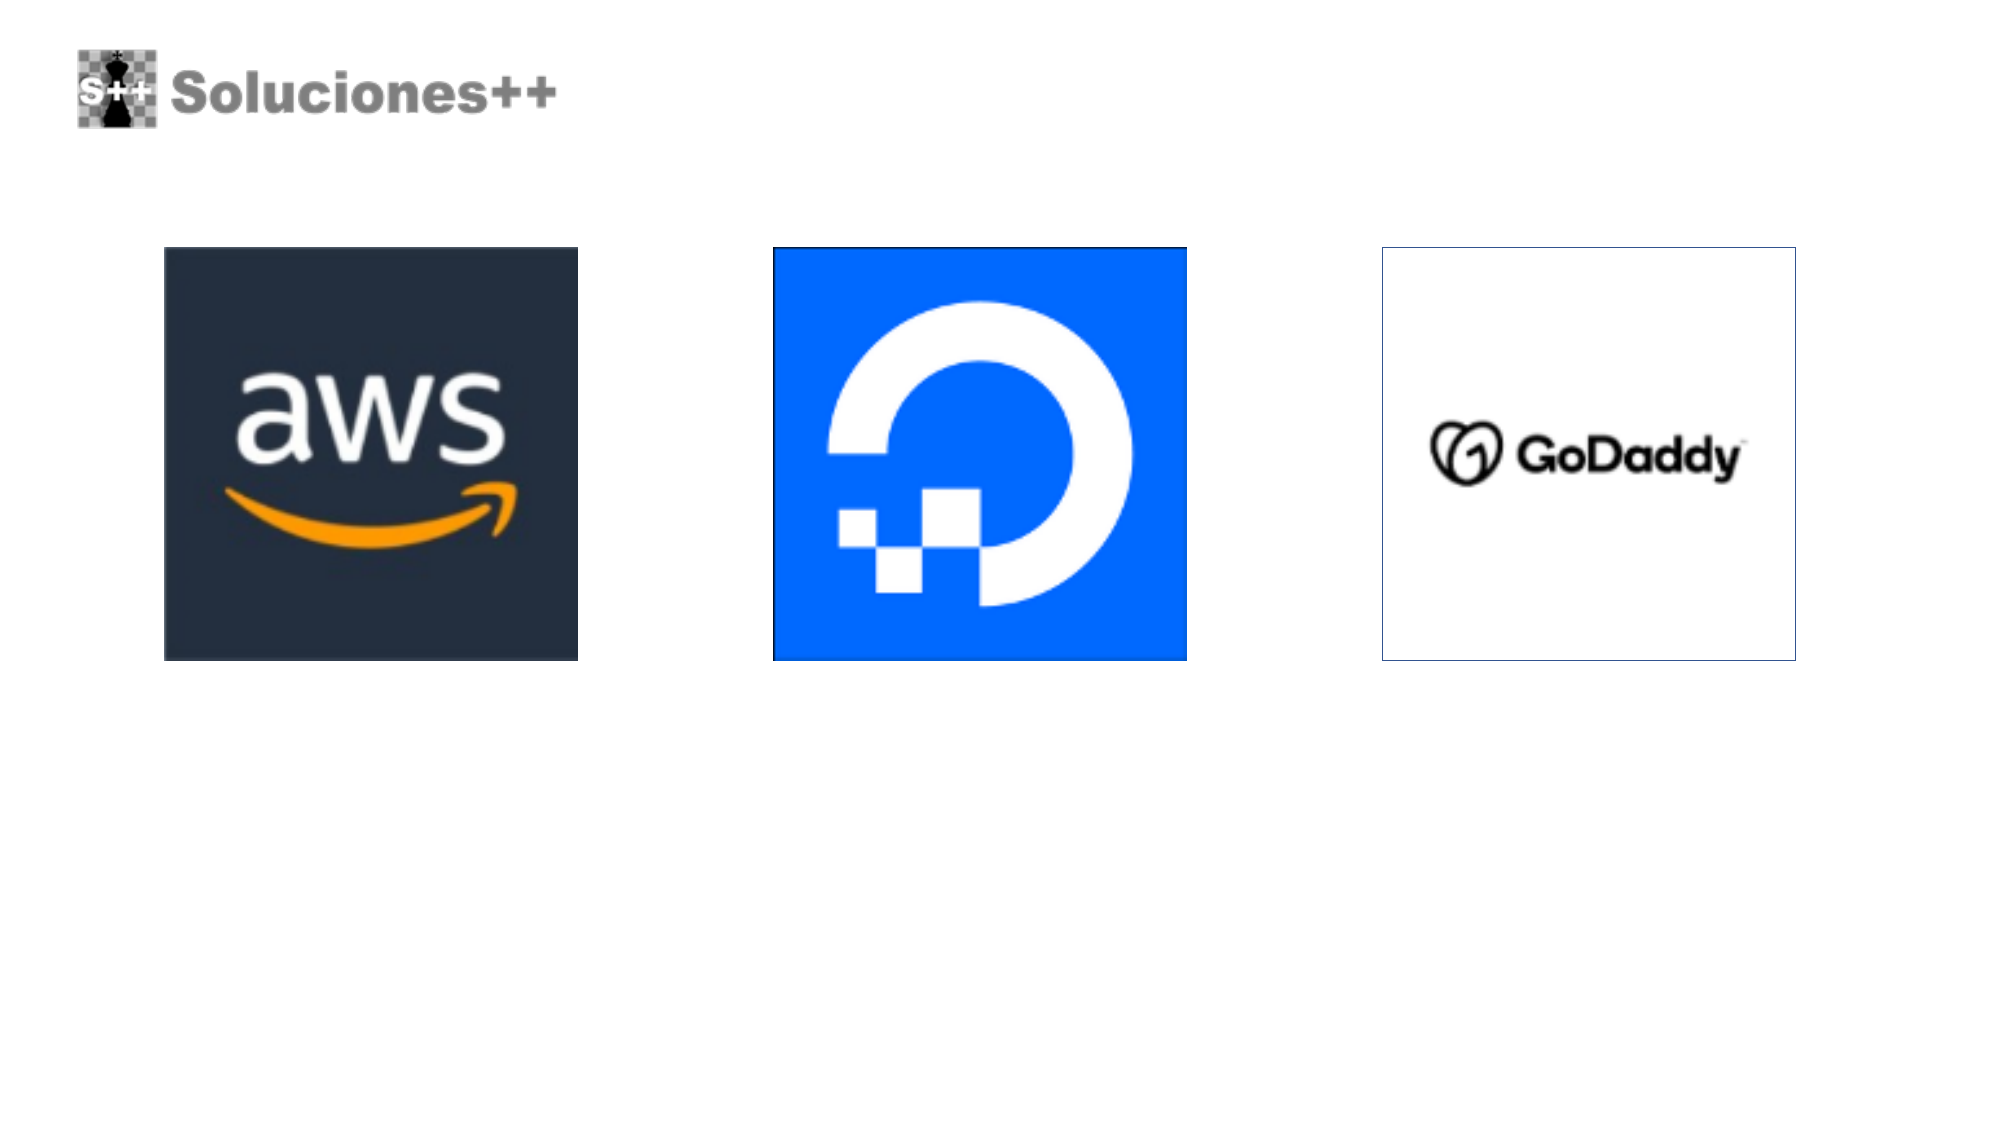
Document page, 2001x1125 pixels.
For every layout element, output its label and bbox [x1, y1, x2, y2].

picture [1382, 247, 1796, 661]
picture [73, 44, 565, 133]
picture [164, 247, 578, 661]
picture [773, 247, 1187, 661]
